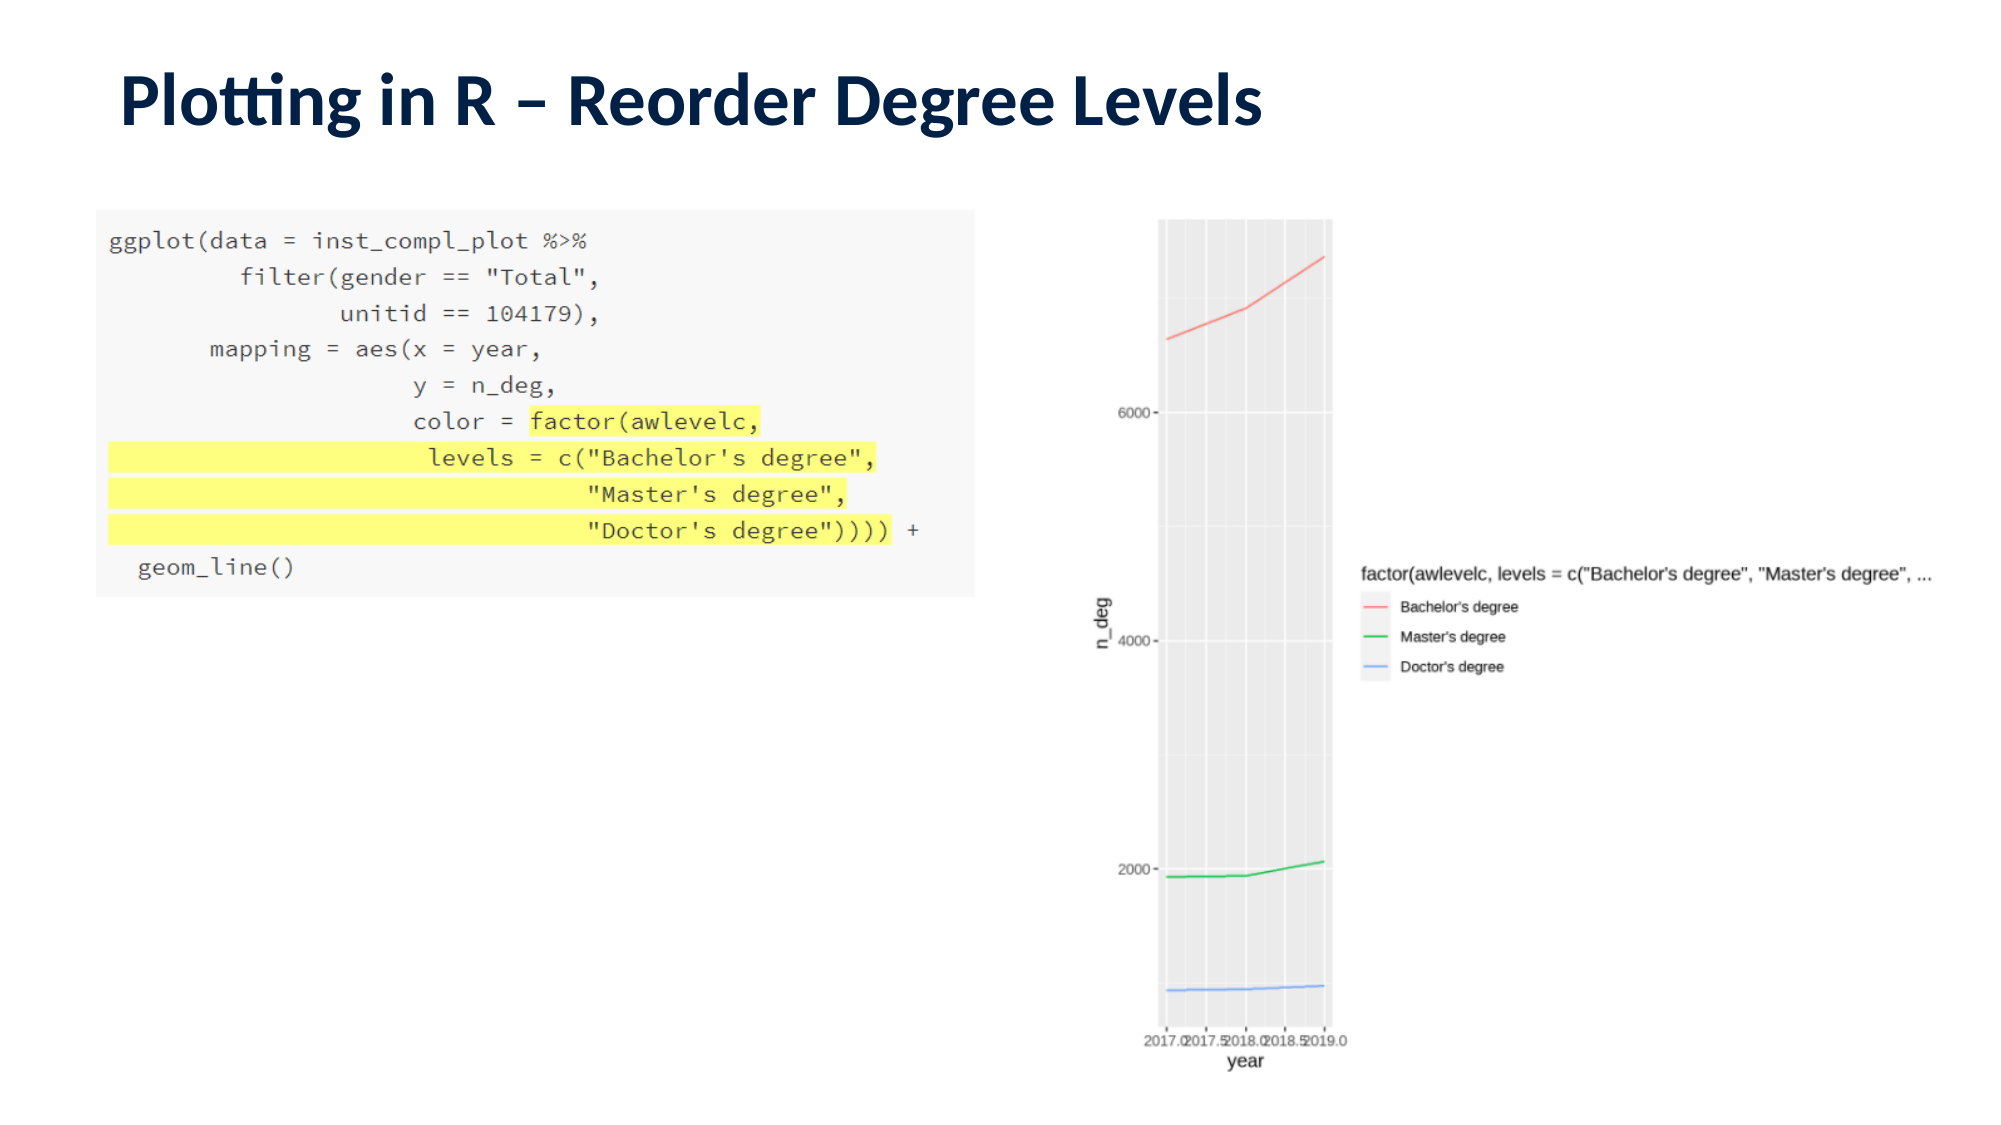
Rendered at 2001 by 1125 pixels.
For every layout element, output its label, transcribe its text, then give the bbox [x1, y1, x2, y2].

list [61, 172, 1939, 1073]
title Plotting in R – Reorder Degree Levels [105, 52, 1895, 172]
